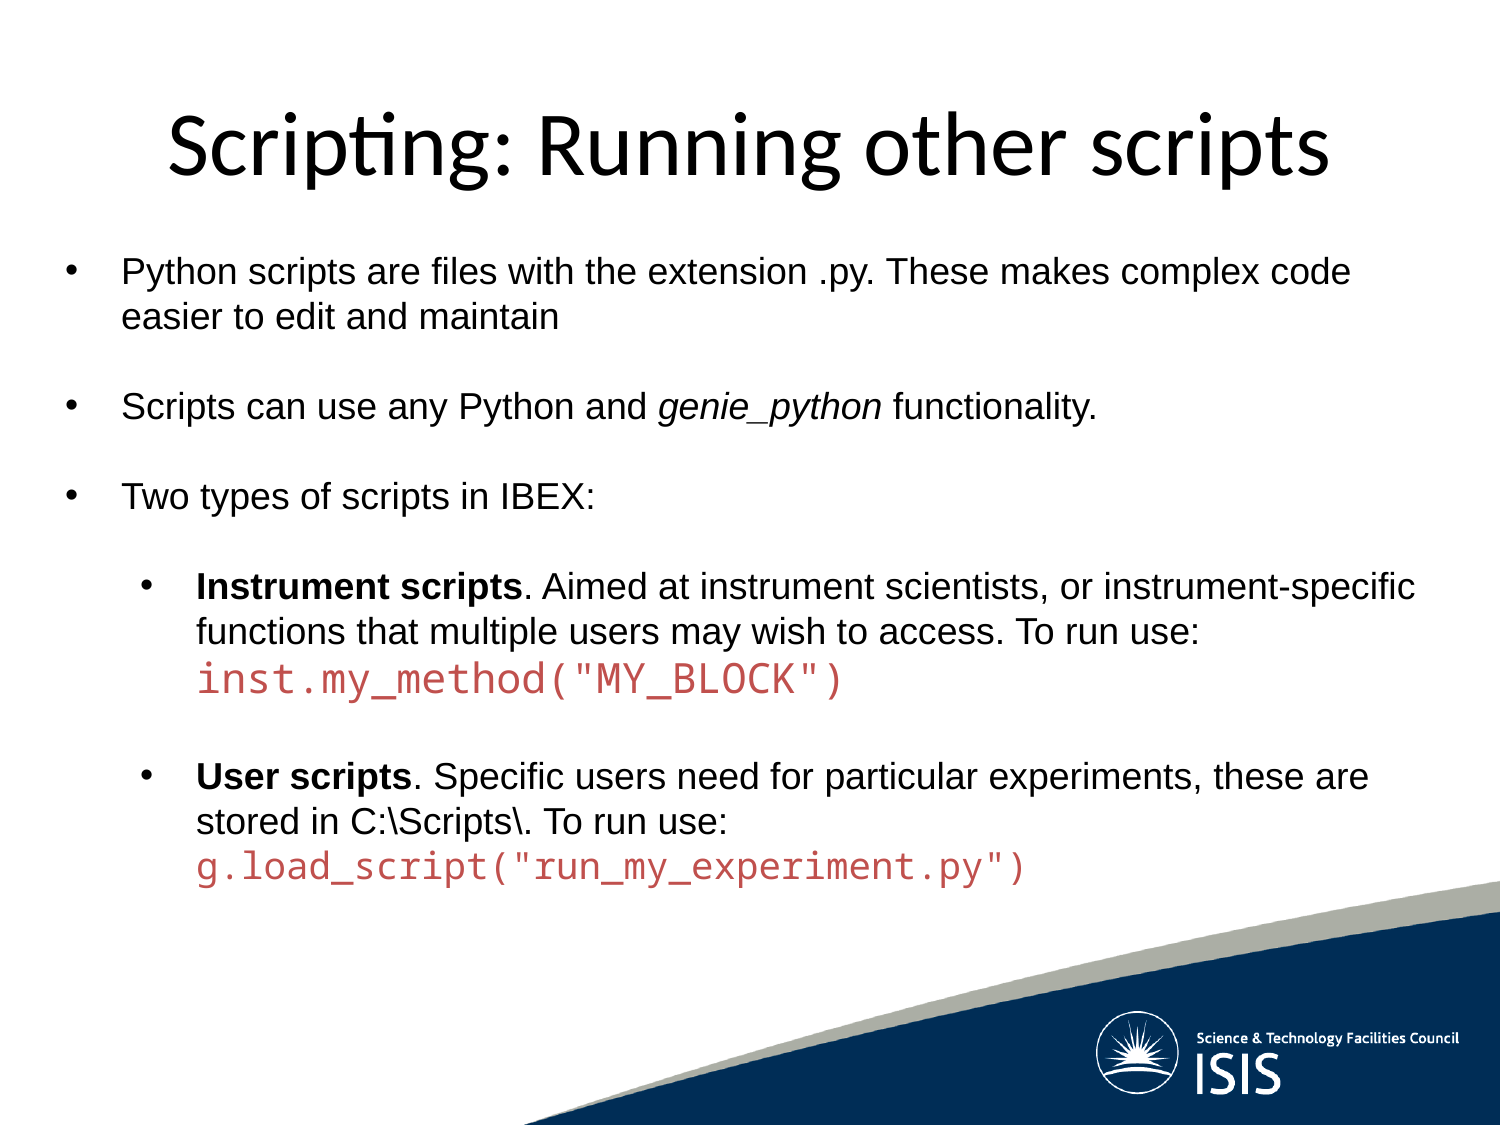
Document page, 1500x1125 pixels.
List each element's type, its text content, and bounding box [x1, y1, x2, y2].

text_box Python scripts are files with the extension .py. These makes complex code easier to edit and maintain Scripts can use any Python and genie_python functionality. Two types of scripts in IBEX: Instrument scripts. Aimed at instrument scientists, or instrument-specific functions that multiple users may wish to access. To run use: inst.my_method("MY_BLOCK") User scripts. Specific users need for particular experiments, these are stored in C:\Scripts\. To run use: g.load_script("run_my_experiment.py") [50, 239, 1456, 1030]
title Scripting: Running other scripts [75, 45, 1425, 233]
picture [0, 879, 1500, 1125]
